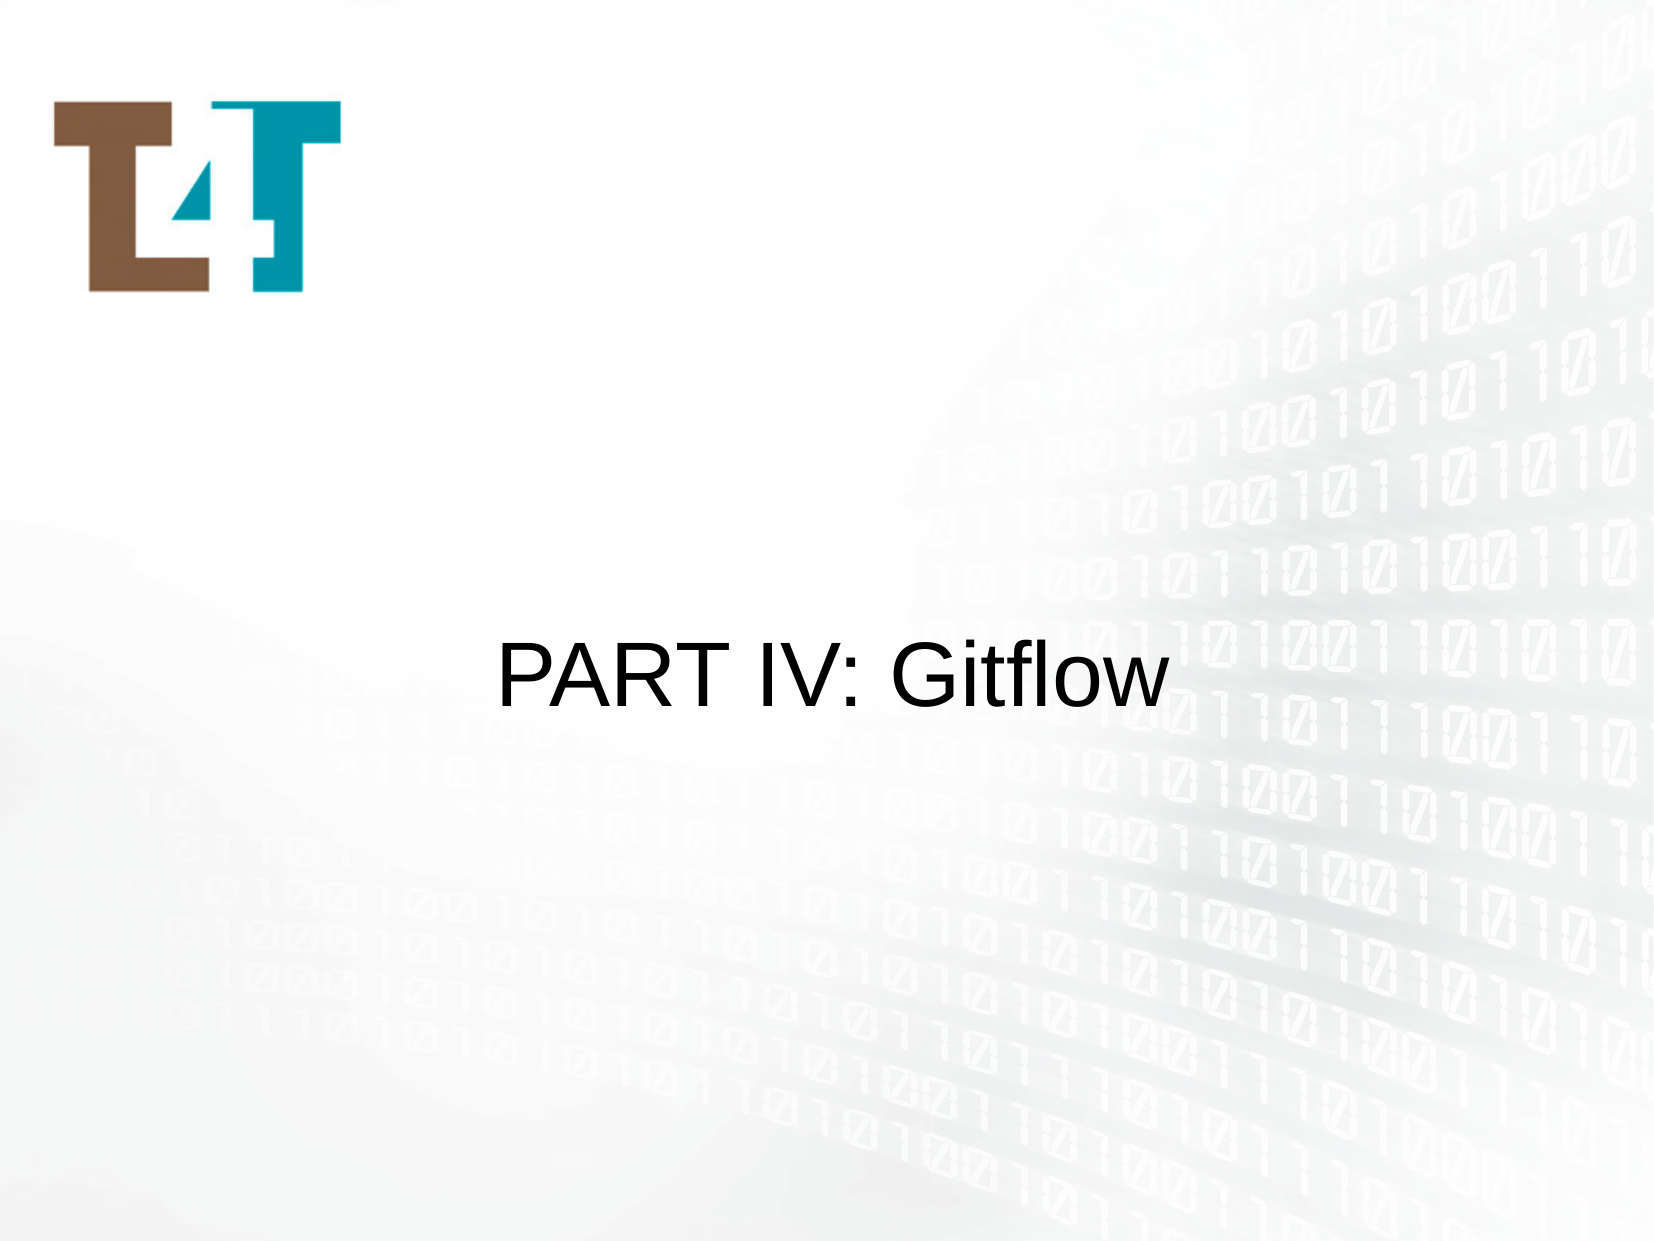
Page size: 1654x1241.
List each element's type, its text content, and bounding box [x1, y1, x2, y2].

text_box PART IV: Gitflow [11, 466, 1654, 874]
picture [0, 0, 1654, 1241]
